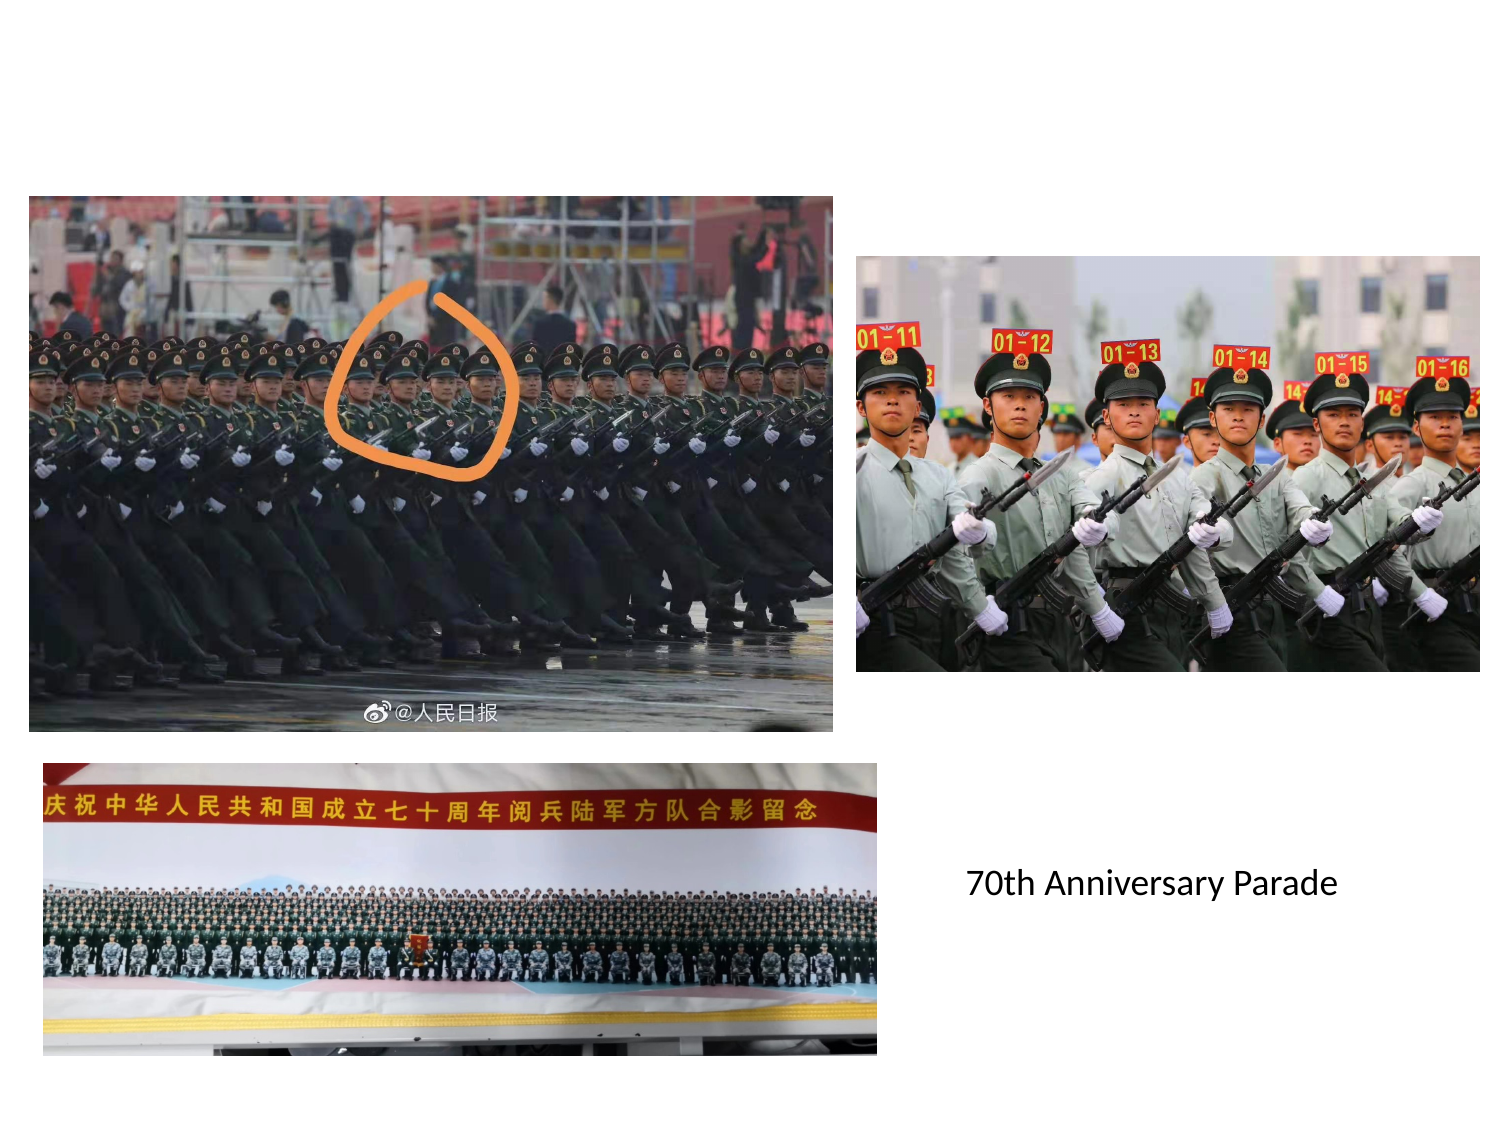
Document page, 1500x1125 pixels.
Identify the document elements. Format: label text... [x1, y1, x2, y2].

picture [29, 196, 833, 732]
text_box 70th Anniversary Parade [950, 850, 1376, 911]
picture [43, 763, 877, 1057]
picture [855, 255, 1480, 672]
